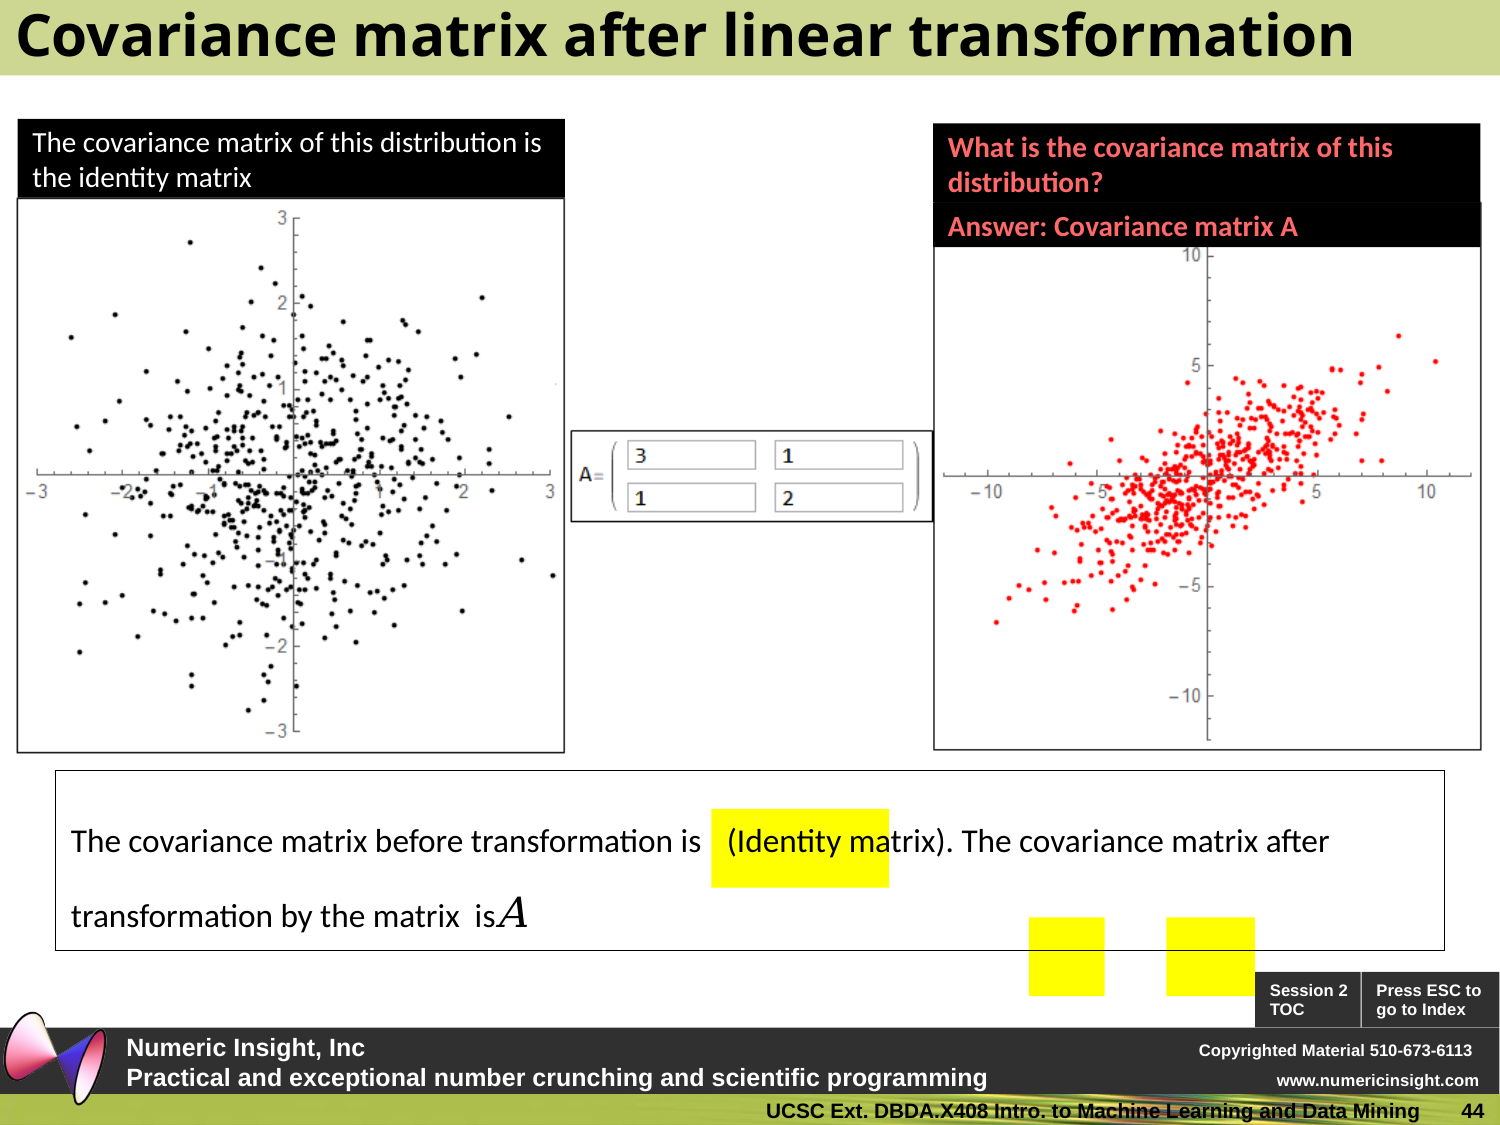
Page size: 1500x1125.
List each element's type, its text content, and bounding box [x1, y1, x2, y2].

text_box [14, 118, 1486, 755]
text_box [55, 770, 1445, 1007]
title Covariance matrix after linear transformation [0, 0, 1500, 76]
picture [0, 1007, 1500, 1125]
